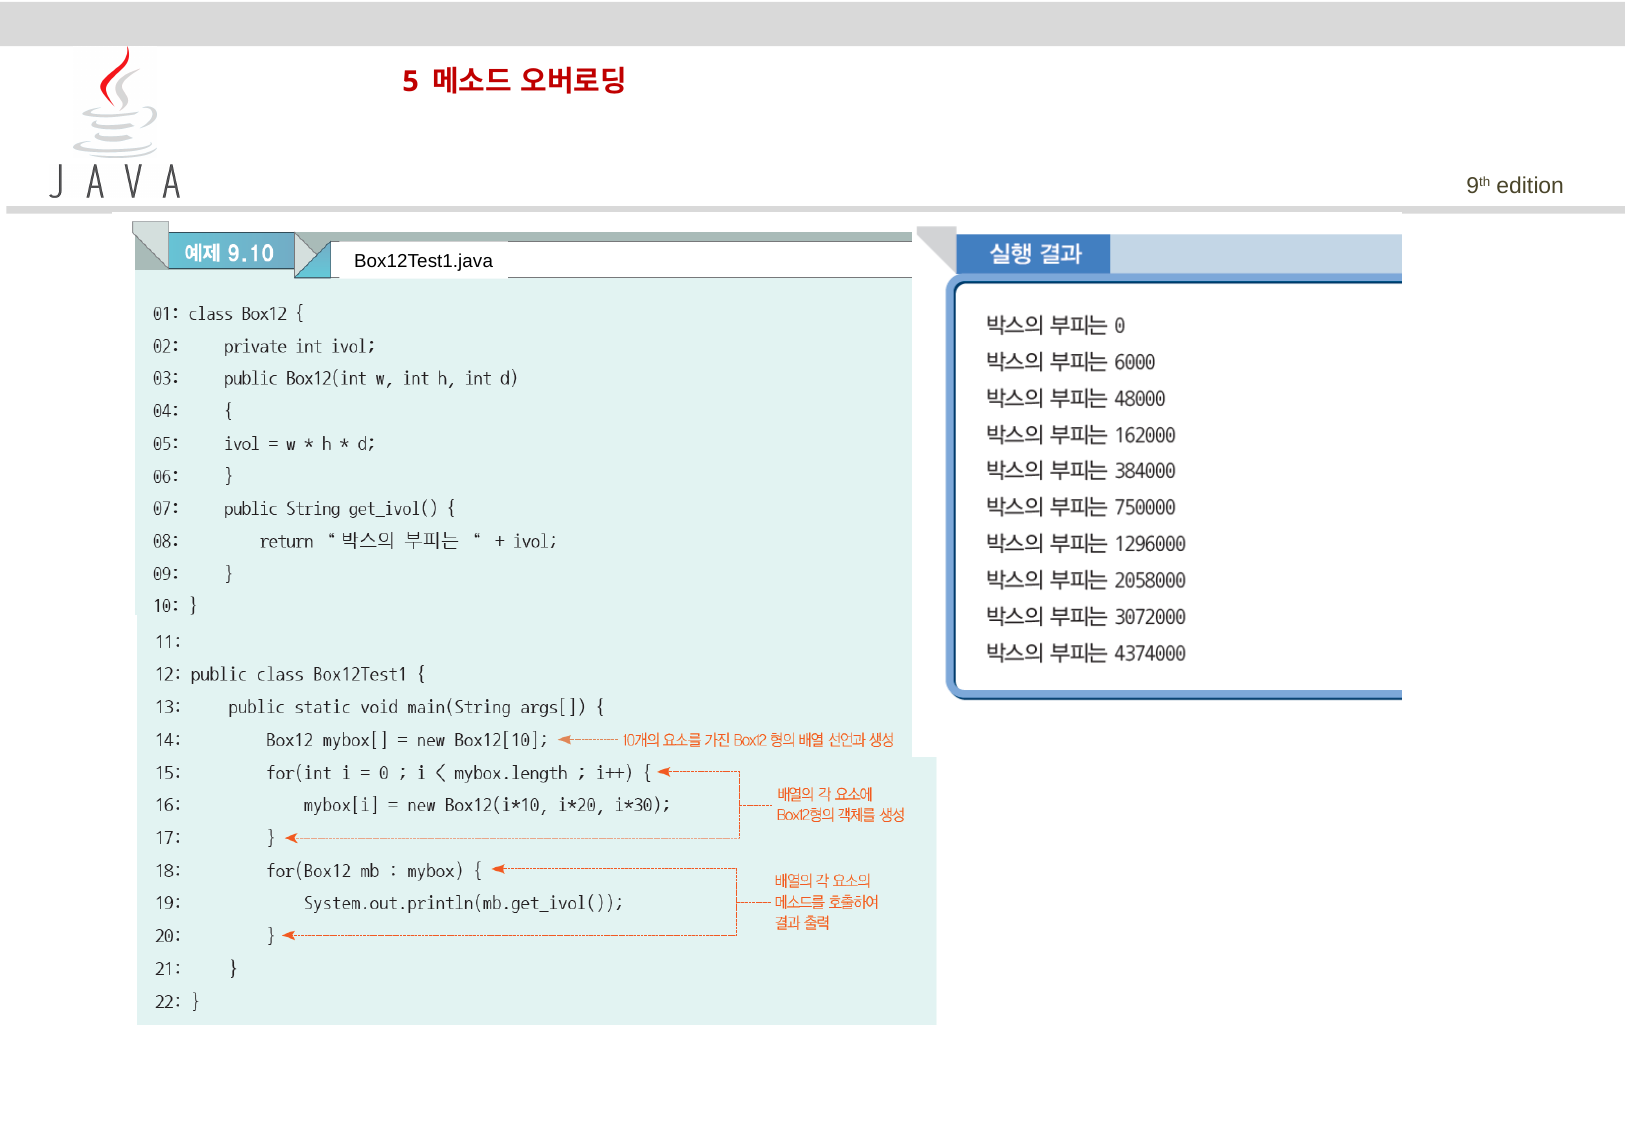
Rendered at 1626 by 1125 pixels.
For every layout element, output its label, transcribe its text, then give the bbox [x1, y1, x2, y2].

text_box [112, 212, 951, 1026]
picture [912, 212, 1402, 758]
picture [73, 46, 157, 158]
picture [49, 164, 180, 198]
title 5 메소드 오버로딩 [387, 54, 1393, 105]
